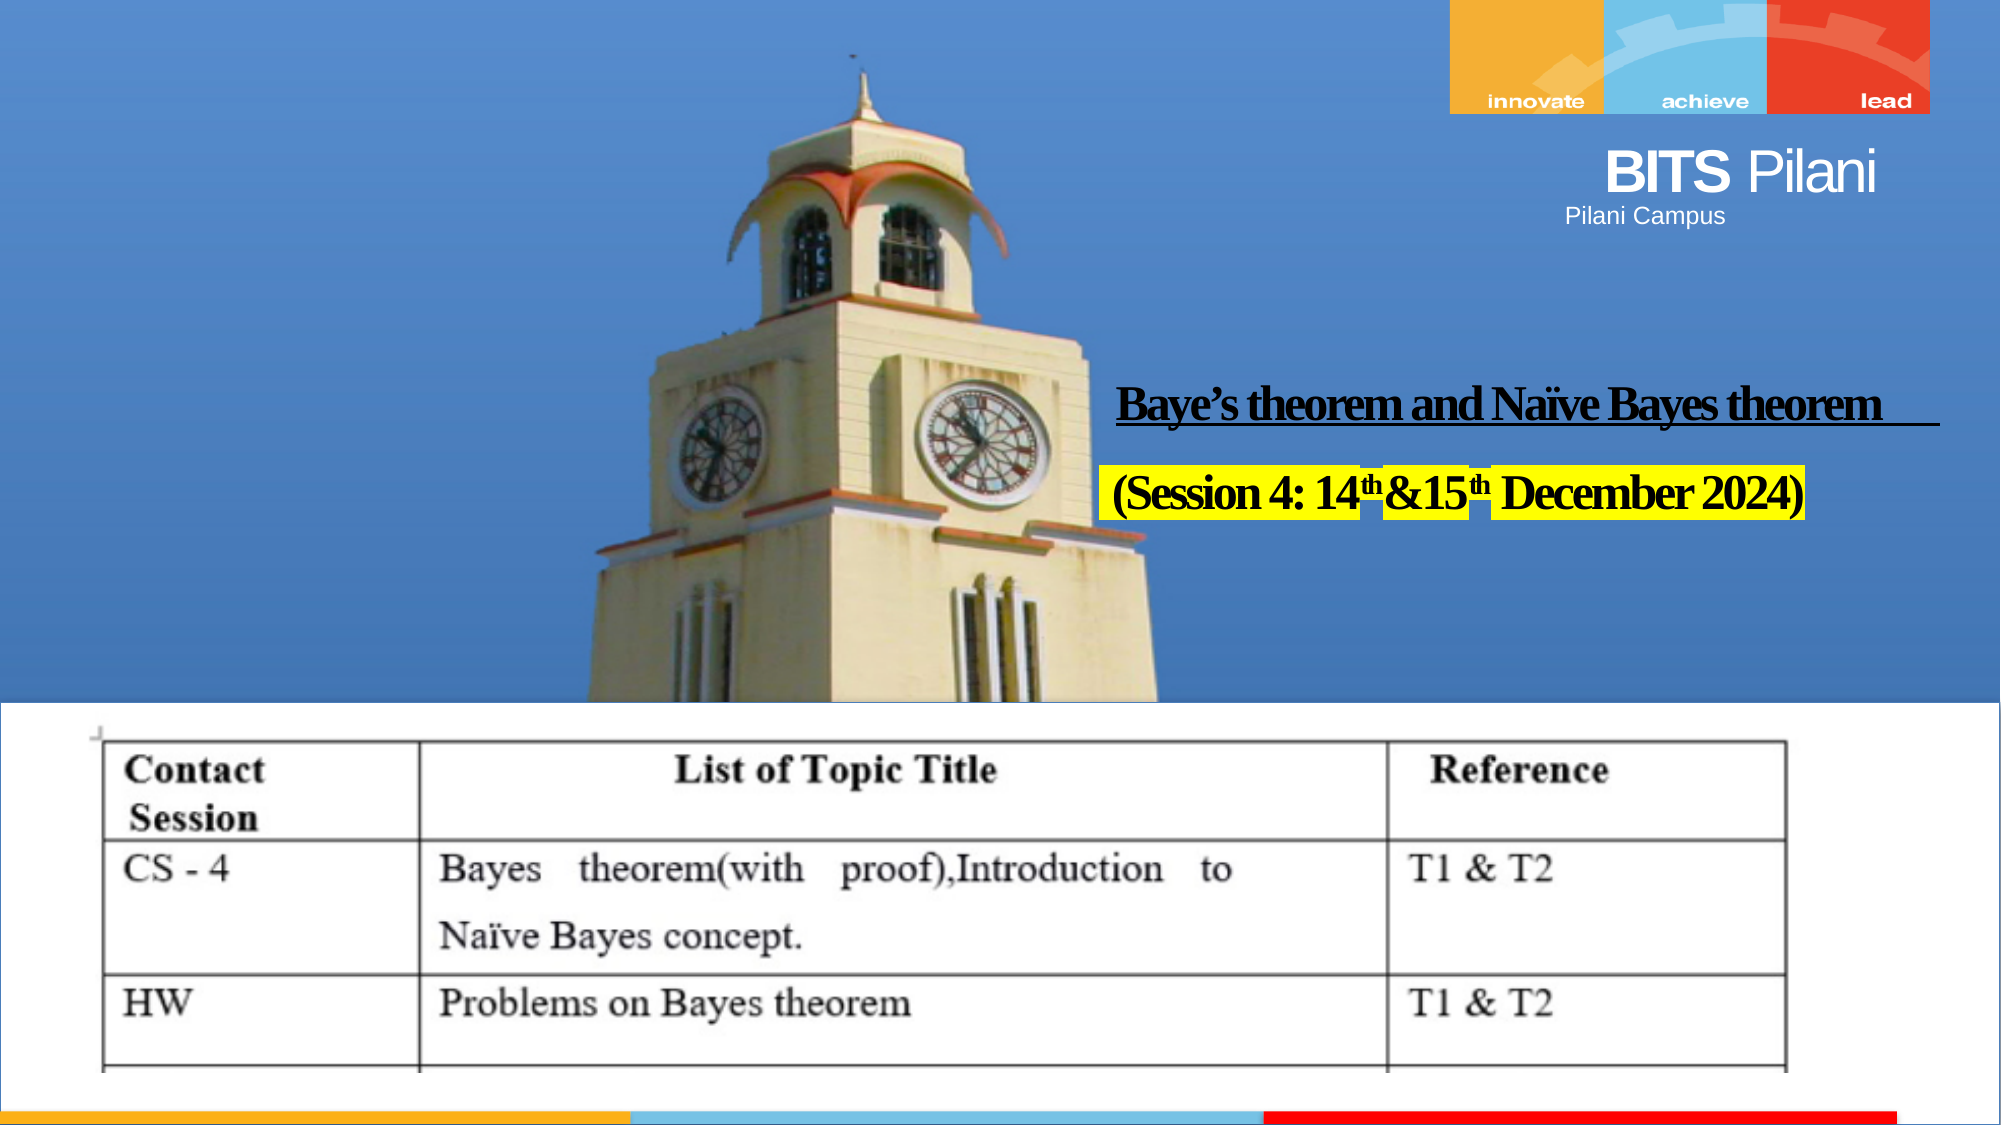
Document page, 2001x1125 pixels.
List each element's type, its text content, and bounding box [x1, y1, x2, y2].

picture [0, 0, 2000, 702]
picture [88, 704, 1807, 1073]
list Baye’s theorem and Naïve Bayes theorem (Session 4: 14th&15th December 2024) [890, 336, 2000, 563]
